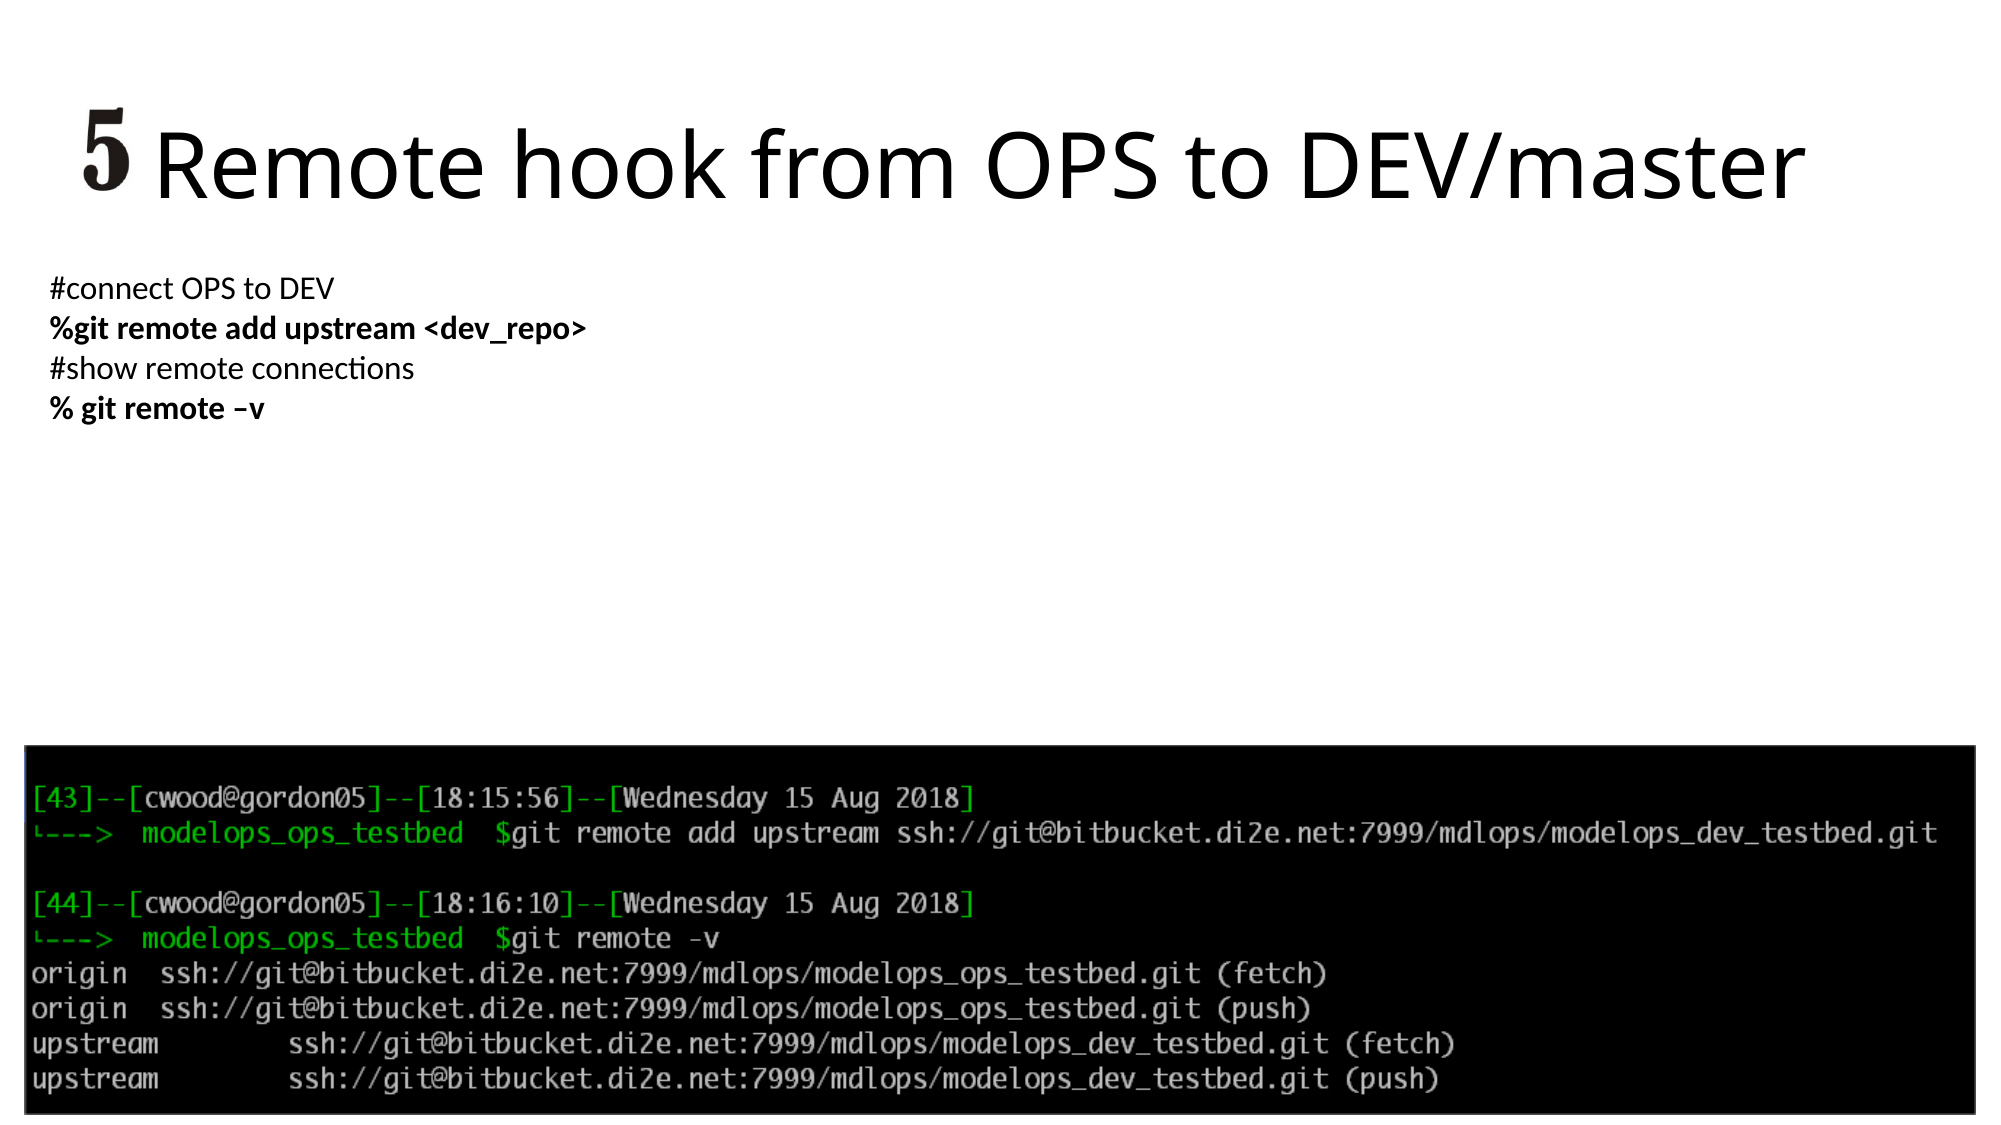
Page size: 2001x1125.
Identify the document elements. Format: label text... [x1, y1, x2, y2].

text_box [137, 59, 1863, 278]
picture [24, 745, 1976, 1115]
text_box #connect OPS to DEV %git remote add upstream <dev_repo> #show remote connections % git remote –v [34, 259, 829, 634]
picture [80, 102, 133, 191]
